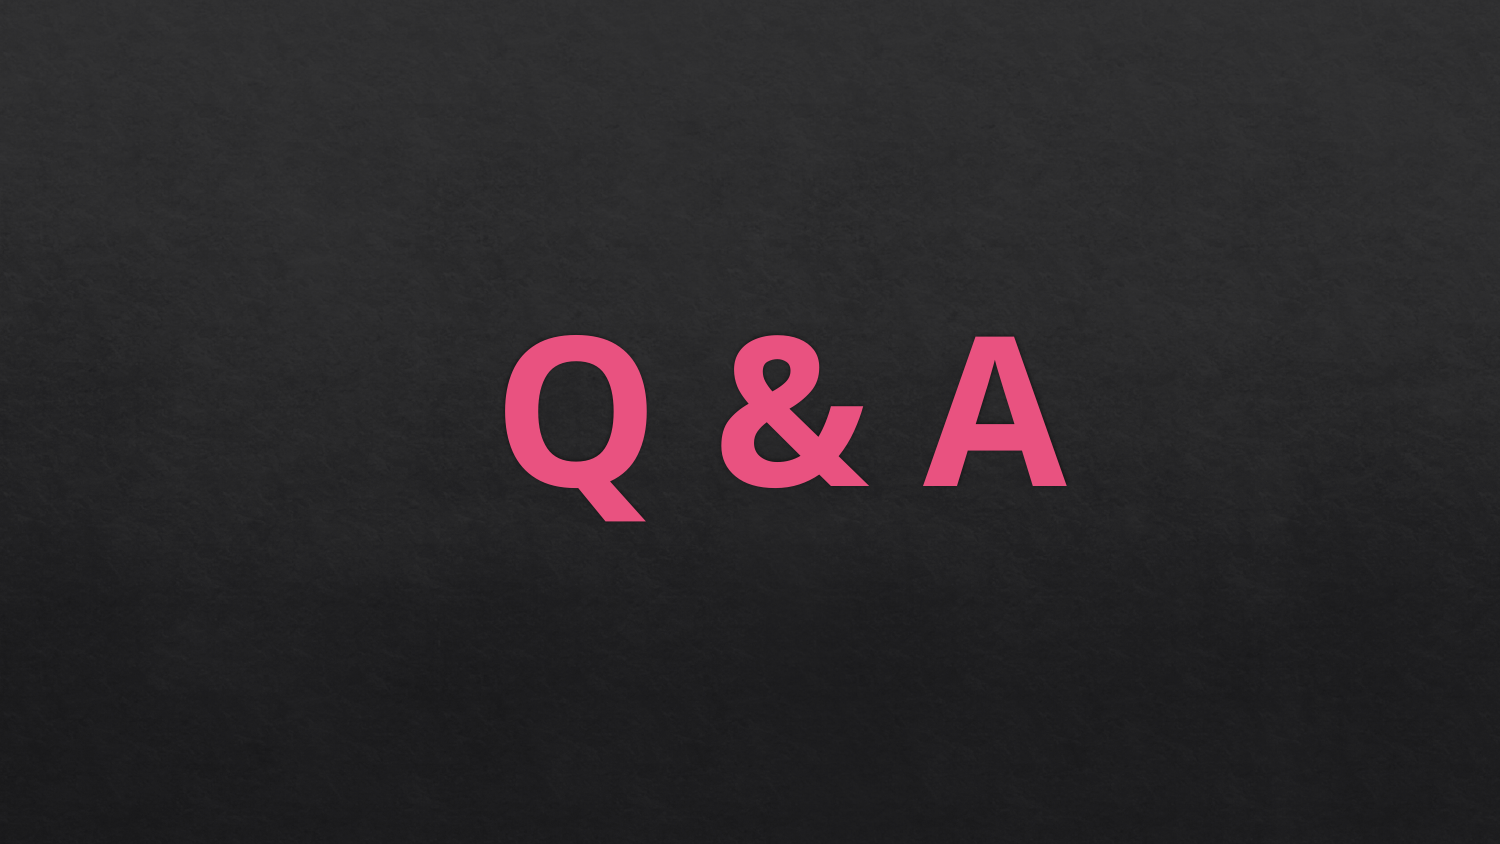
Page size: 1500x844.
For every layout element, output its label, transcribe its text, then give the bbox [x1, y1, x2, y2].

title Q & A [478, 252, 1166, 555]
